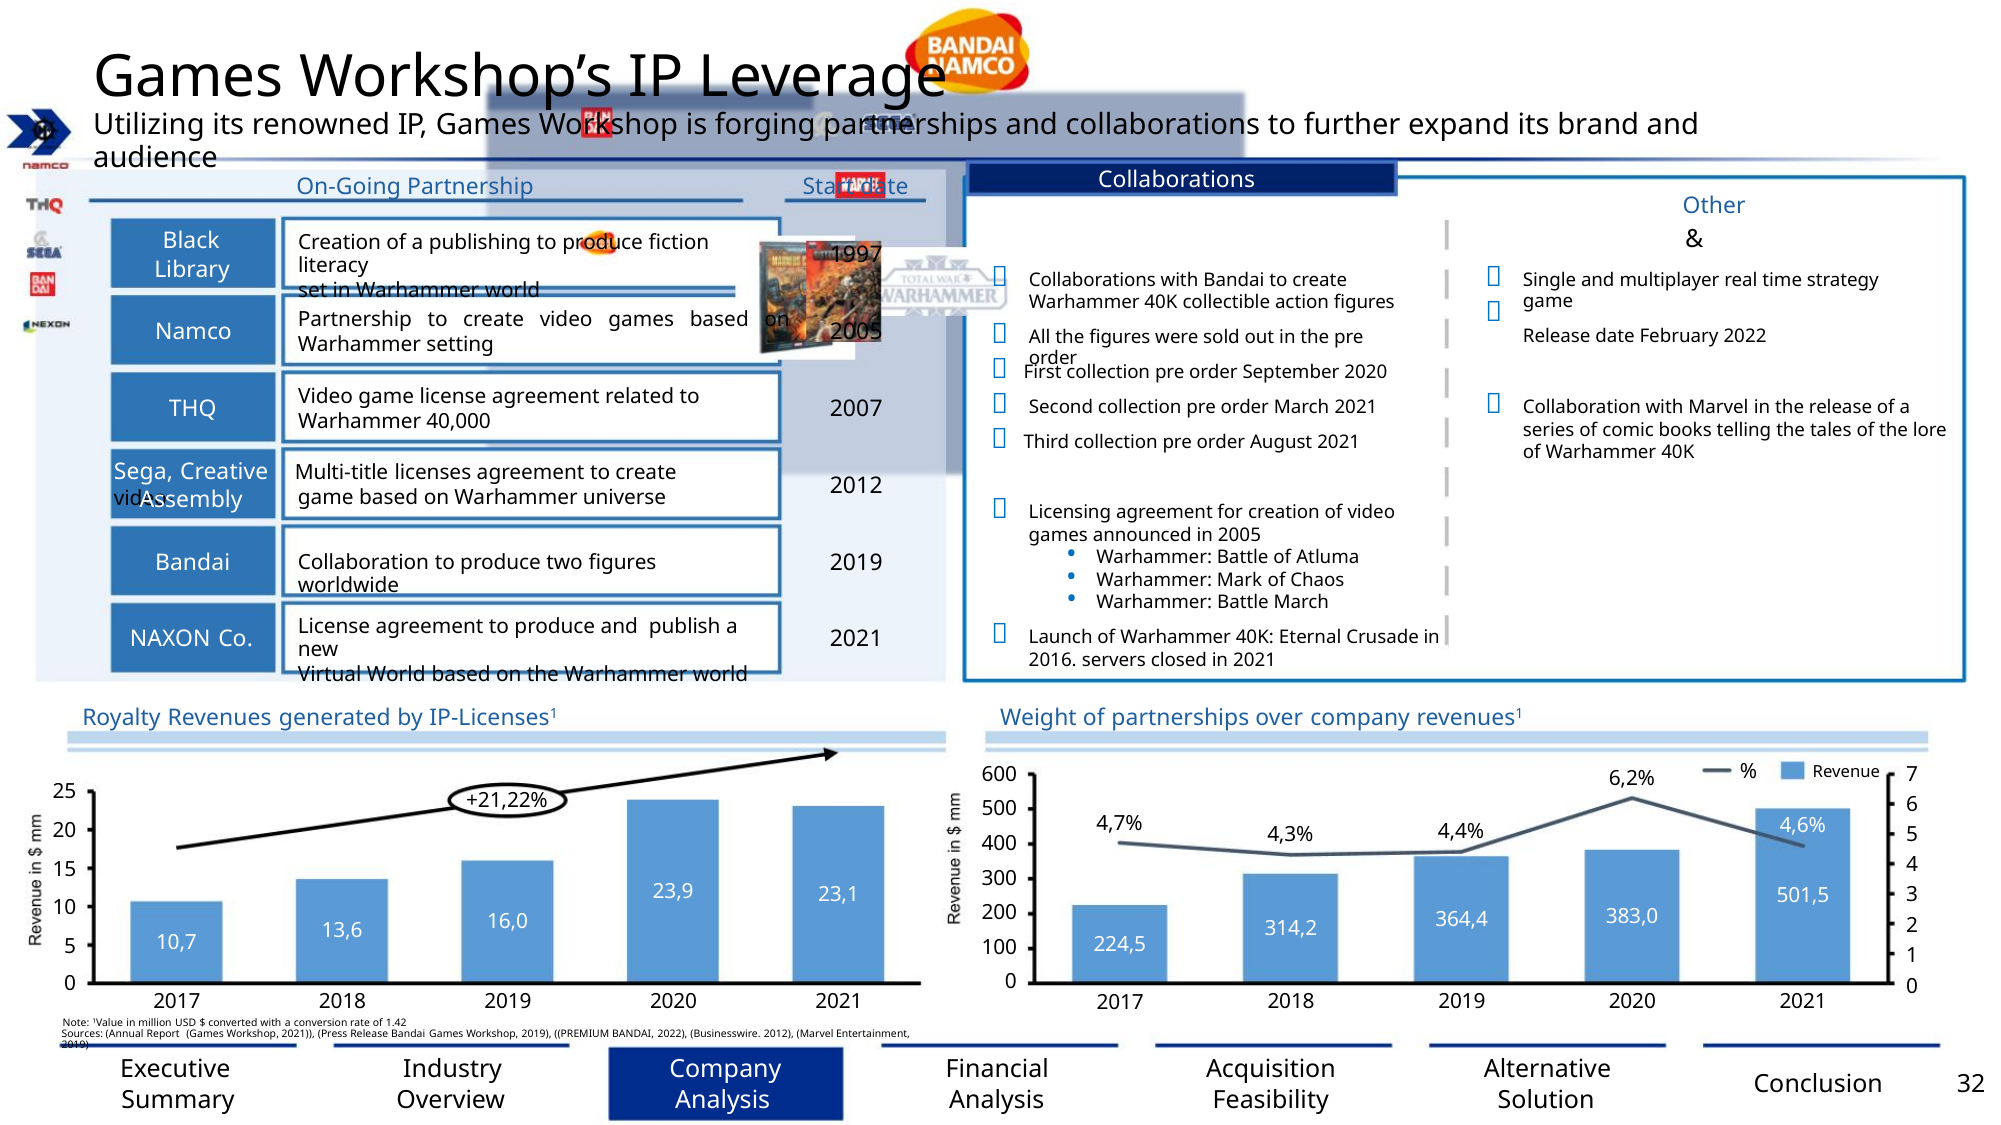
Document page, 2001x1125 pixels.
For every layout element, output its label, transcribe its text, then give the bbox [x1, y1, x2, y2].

text_box Collaboration to produce two figures worldwide [297, 550, 752, 597]
text_box Collaborations [1098, 166, 1285, 193]
text_box 4,4% [1437, 819, 1511, 844]
text_box 383,0 2020 [1605, 904, 1683, 1013]
text_box 2017 [153, 989, 225, 1013]
text_box Single and multiplayer real time strategy game Release date February 2022 [1522, 268, 1934, 346]
text_box   [991, 260, 1039, 350]
text_box Black Library [154, 227, 258, 282]
text_box game based on Warhammer universe [297, 485, 670, 509]
text_box  [1485, 388, 1533, 420]
text_box  Third collection pre order August 2021 [991, 423, 1372, 455]
text_box 0 [64, 971, 101, 995]
text_box 23,9 [652, 879, 719, 903]
text_box • Warhammer: Battle of Atluma [1066, 537, 1368, 570]
text_box 23,1 [818, 882, 884, 906]
text_box 2018 [318, 989, 391, 1013]
text_box [0, 0, 2000, 1125]
text_box • Warhammer: Mark of Chaos [1066, 560, 1357, 592]
text_box 16,0 [487, 909, 553, 934]
text_box 2005 2007 2012 2019 2021 [829, 318, 906, 652]
text_box Sega, Creative Multi-title licenses agreement to create video- [114, 458, 740, 510]
text_box On-Going Partnership [296, 172, 561, 199]
text_box Bandai [154, 548, 257, 575]
text_box Launch of Warhammer 40K: Eternal Crusade in 2016. servers closed in 2021 [1028, 626, 1449, 670]
text_box  First collection pre order September 2020 [991, 353, 1399, 385]
text_box Note: 1Value in million USD $ converted with a conversion rate of 1.42 Sources: (Annual Report (Games Workshop, 2021)), (Press Release Bandai Games Workshop, 2019), ((PREMIUM BANDAI, 2022), (Businesswire. 2012), (Marvel Entertainment, 2019) [61, 1017, 935, 1051]
text_box Video game license agreement related to Warhammer 40,000 [298, 384, 701, 433]
text_box 224,5 2017 [1093, 932, 1171, 1014]
text_box 13,6 [321, 918, 388, 943]
text_box NAXON Co. [129, 625, 281, 652]
text_box 7 6 5 4 3 2 1 0 [1906, 762, 1943, 998]
text_box 4,7% [1096, 810, 1169, 835]
text_box 600 [981, 762, 1042, 786]
text_box  [991, 388, 1039, 420]
text_box  [991, 493, 1039, 525]
text_box All the figures were sold out in the pre order [1028, 326, 1417, 369]
text_box Royalty Revenues generated by IP-Licenses1 +21,22% [82, 704, 597, 812]
text_box Collaboration with Marvel in the release of a series of comic books telling the tales of the lore of Warhammer 40K [1522, 396, 1947, 463]
text_box 4,6% [1779, 813, 1852, 837]
text_box Licensing agreement for creation of video [1028, 501, 1412, 523]
text_box 364,4 2019 [1435, 907, 1513, 1013]
text_box Alternative Solution [1483, 1054, 1638, 1114]
text_box Assembly [139, 485, 274, 512]
text_box 25 20 15 10 5 [52, 779, 101, 958]
text_box 2021 [815, 989, 887, 1013]
text_box Company Analysis [669, 1054, 809, 1114]
text_box Other & [1682, 192, 1770, 253]
text_box  [991, 618, 1039, 650]
text_box Industry Overview [396, 1054, 533, 1114]
text_box   [1485, 260, 1533, 327]
text_box 10,7 [156, 930, 222, 954]
text_box 501,5 2021 [1776, 883, 1854, 1013]
text_box Revenue [1812, 761, 1905, 781]
text_box 32 [1956, 1069, 2000, 1098]
text_box Games Workshop’s IP Leverage Utilizing its renowned IP, Games Workshop is forging partnerships and collaborations to further expand its brand and audience [93, 42, 1742, 174]
text_box License agreement to produce and publish a new Virtual World based on the Warhammer world [297, 614, 781, 686]
text_box Executive Summary [119, 1054, 262, 1114]
text_box Start date 1997 [802, 172, 933, 268]
text_box 4,3% [1267, 822, 1340, 847]
text_box games announced in 2005 [1028, 523, 1275, 546]
text_box Acquisition Feasibility [1206, 1054, 1368, 1114]
text_box 314,2 2018 [1264, 916, 1342, 1013]
text_box % [1739, 759, 1784, 784]
text_box 500 400 300 200 100 0 [981, 796, 1042, 994]
text_box Partnership to create video games based on Warhammer setting [297, 307, 791, 356]
text_box 2019 [484, 989, 556, 1013]
text_box Second collection pre order March 2021 [1028, 396, 1387, 418]
text_box Namco THQ [154, 318, 257, 421]
text_box Financial Analysis [945, 1054, 1080, 1114]
text_box Conclusion [1753, 1069, 1915, 1098]
text_box • Warhammer: Battle March [1066, 582, 1341, 615]
text_box Collaborations with Bandai to create Warhammer 40K collectible action figures [1028, 268, 1400, 313]
text_box Creation of a publishing to produce fiction literacy set in Warhammer world [298, 230, 775, 302]
text_box 2020 [649, 989, 722, 1013]
text_box 6,2% [1608, 766, 1681, 790]
text_box Weight of partnerships over company revenues1 [1000, 704, 1552, 731]
